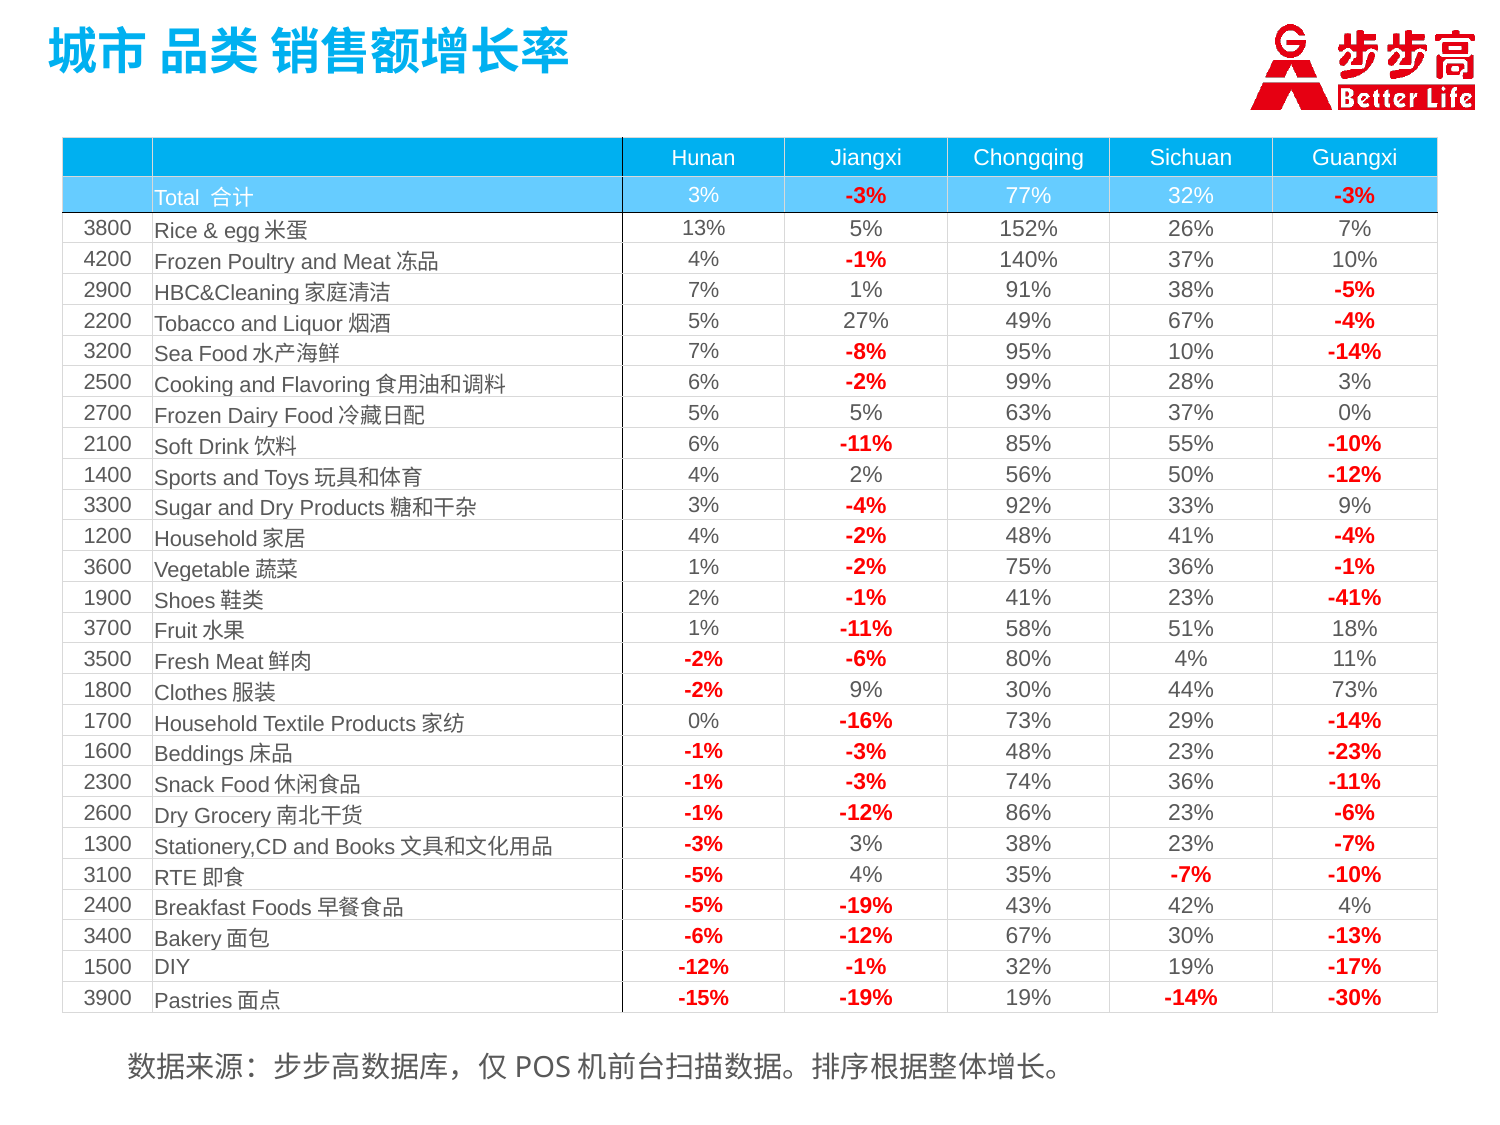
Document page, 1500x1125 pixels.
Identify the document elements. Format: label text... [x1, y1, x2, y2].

table_cell 23% [1110, 797, 1272, 827]
table_cell -11% [1273, 766, 1437, 796]
table_cell 38% [1110, 274, 1272, 304]
table_cell -10% [1273, 428, 1437, 458]
table_cell 55% [1110, 428, 1272, 458]
table_cell 3% [785, 828, 947, 858]
table_cell 28% [1110, 366, 1272, 396]
table_cell 13% [623, 213, 784, 242]
table_cell 56% [948, 459, 1109, 489]
table_cell 3200 [63, 336, 152, 365]
table_cell 3400 [63, 920, 152, 950]
table_cell 10% [1273, 243, 1437, 273]
table_cell 26% [1110, 213, 1272, 242]
table_cell 5% [623, 397, 784, 427]
table_cell 2500 [63, 366, 152, 396]
table_cell Sugar and Dry Products糖和干杂 [153, 490, 622, 519]
table_cell 95% [948, 336, 1109, 365]
table_cell -13% [1273, 920, 1437, 950]
table_cell Frozen Poultry and Meat冻品 [153, 243, 622, 273]
table_cell Breakfast Foods早餐食品 [153, 890, 622, 919]
table_header Guangxi [1273, 138, 1437, 176]
table_cell 4% [623, 459, 784, 489]
table_cell -6% [1273, 797, 1437, 827]
table_cell 23% [1110, 828, 1272, 858]
table_cell -23% [1273, 736, 1437, 765]
table_cell -3% [785, 736, 947, 765]
table_cell Fresh Meat鲜肉 [153, 643, 622, 673]
table_cell -3% [785, 177, 947, 212]
table_cell 1500 [63, 951, 152, 981]
table_cell 48% [948, 520, 1109, 550]
table_cell Dry Grocery南北干货 [153, 797, 622, 827]
table_cell -2% [623, 674, 784, 704]
table_cell 5% [785, 213, 947, 242]
table_cell 11% [1273, 643, 1437, 673]
picture [1250, 24, 1475, 110]
table_cell 33% [1110, 490, 1272, 519]
text_box 城市 品类 销售额增长率 [33, 12, 597, 88]
table_cell -1% [1273, 551, 1437, 581]
table_cell -12% [785, 797, 947, 827]
table_cell -14% [1273, 336, 1437, 365]
table_cell 19% [948, 982, 1109, 1012]
table_cell 27% [785, 305, 947, 335]
table_cell 2900 [63, 274, 152, 304]
table_cell -2% [623, 643, 784, 673]
table_cell Shoes鞋类 [153, 582, 622, 612]
table_cell 29% [1110, 705, 1272, 735]
table_cell 0% [1273, 397, 1437, 427]
table_cell 4200 [63, 243, 152, 273]
table_cell 1% [785, 274, 947, 304]
table_cell -14% [1110, 982, 1272, 1012]
table_cell -30% [1273, 982, 1437, 1012]
table_cell 2% [785, 459, 947, 489]
table_cell -6% [623, 920, 784, 950]
table_cell -1% [785, 951, 947, 981]
table_cell 73% [948, 705, 1109, 735]
table_cell 5% [623, 305, 784, 335]
table_cell -8% [785, 336, 947, 365]
table_cell 3% [1273, 366, 1437, 396]
table_cell DIY [153, 951, 622, 981]
table_cell 1400 [63, 459, 152, 489]
table_cell Frozen Dairy Food冷藏日配 [153, 397, 622, 427]
table_cell 3% [623, 490, 784, 519]
table_cell -1% [785, 582, 947, 612]
table_cell 58% [948, 613, 1109, 642]
table_cell 1800 [63, 674, 152, 704]
table_header Chongqing [948, 138, 1109, 176]
table_cell 91% [948, 274, 1109, 304]
table_cell Bakery面包 [153, 920, 622, 950]
table_cell 2% [623, 582, 784, 612]
table_cell -5% [1273, 274, 1437, 304]
table_cell -4% [785, 490, 947, 519]
table_cell -6% [785, 643, 947, 673]
table_cell 41% [1110, 520, 1272, 550]
table_cell 1600 [63, 736, 152, 765]
table_cell -12% [785, 920, 947, 950]
table_cell 7% [623, 336, 784, 365]
table_cell -11% [785, 428, 947, 458]
table_cell 43% [948, 890, 1109, 919]
table_cell -10% [1273, 859, 1437, 889]
table_cell -19% [785, 890, 947, 919]
table_cell 23% [1110, 736, 1272, 765]
table_cell 51% [1110, 613, 1272, 642]
table_cell 3500 [63, 643, 152, 673]
table_cell HBC&Cleaning家庭清洁 [153, 274, 622, 304]
table_cell Sports and Toys玩具和体育 [153, 459, 622, 489]
table_cell 1300 [63, 828, 152, 858]
table_cell -7% [1110, 859, 1272, 889]
table_cell 3900 [63, 982, 152, 1012]
table_cell -14% [1273, 705, 1437, 735]
table_cell -17% [1273, 951, 1437, 981]
table_cell 80% [948, 643, 1109, 673]
table_cell 4% [1273, 890, 1437, 919]
table_cell 140% [948, 243, 1109, 273]
table_cell 4% [785, 859, 947, 889]
table_cell -5% [623, 890, 784, 919]
table_cell -1% [785, 243, 947, 273]
table_cell 1% [623, 551, 784, 581]
table_cell 36% [1110, 766, 1272, 796]
table_cell 3800 [63, 213, 152, 242]
table_cell -3% [785, 766, 947, 796]
table_cell -19% [785, 982, 947, 1012]
table_cell 74% [948, 766, 1109, 796]
table_cell 4% [1110, 643, 1272, 673]
table_cell -12% [1273, 459, 1437, 489]
table_cell -3% [1273, 177, 1437, 212]
text_box 数据来源：步步高数据库，仅POS机前台扫描数据。排序根据整体增长。 [112, 1013, 1350, 1113]
table_cell 32% [948, 951, 1109, 981]
table_cell -7% [1273, 828, 1437, 858]
table_cell 2600 [63, 797, 152, 827]
table_header Jiangxi [785, 138, 947, 176]
table_cell 1200 [63, 520, 152, 550]
table_cell 5% [785, 397, 947, 427]
table_cell 4% [623, 520, 784, 550]
table_cell 41% [948, 582, 1109, 612]
table_cell 3300 [63, 490, 152, 519]
table_cell 36% [1110, 551, 1272, 581]
table_cell 48% [948, 736, 1109, 765]
table_cell 67% [948, 920, 1109, 950]
table_cell Total 合计 [153, 177, 622, 212]
table_cell -15% [623, 982, 784, 1012]
table_cell -3% [623, 828, 784, 858]
table_cell -2% [785, 551, 947, 581]
table_cell 37% [1110, 397, 1272, 427]
table_cell 152% [948, 213, 1109, 242]
table_cell Beddings床品 [153, 736, 622, 765]
table_cell -41% [1273, 582, 1437, 612]
table_cell 67% [1110, 305, 1272, 335]
table_header Sichuan [1110, 138, 1272, 176]
table_cell 49% [948, 305, 1109, 335]
table_cell -11% [785, 613, 947, 642]
table_cell 19% [1110, 951, 1272, 981]
table_cell 7% [1273, 213, 1437, 242]
table_cell Cooking and Flavoring食用油和调料 [153, 366, 622, 396]
table_cell 3100 [63, 859, 152, 889]
table_cell 7% [623, 274, 784, 304]
table_cell Pastries面点 [153, 982, 622, 1012]
table_cell 35% [948, 859, 1109, 889]
table_cell Household家居 [153, 520, 622, 550]
table_cell Sea Food水产海鲜 [153, 336, 622, 365]
table_cell 85% [948, 428, 1109, 458]
table_cell Fruit水果 [153, 613, 622, 642]
table_cell -2% [785, 520, 947, 550]
table_cell 2200 [63, 305, 152, 335]
table_cell -1% [623, 766, 784, 796]
table_cell 73% [1273, 674, 1437, 704]
table_cell Rice & egg米蛋 [153, 213, 622, 242]
table_cell 2300 [63, 766, 152, 796]
table_cell -5% [623, 859, 784, 889]
table_cell -2% [785, 366, 947, 396]
table_cell 38% [948, 828, 1109, 858]
table_cell 3600 [63, 551, 152, 581]
table_cell 18% [1273, 613, 1437, 642]
table_cell -4% [1273, 305, 1437, 335]
table_cell 30% [948, 674, 1109, 704]
table_cell 1% [623, 613, 784, 642]
table_cell 44% [1110, 674, 1272, 704]
table_cell 3700 [63, 613, 152, 642]
table_cell 77% [948, 177, 1109, 212]
table_cell 63% [948, 397, 1109, 427]
table_cell 86% [948, 797, 1109, 827]
table_cell 32% [1110, 177, 1272, 212]
table_cell 50% [1110, 459, 1272, 489]
table_cell 9% [1273, 490, 1437, 519]
table_cell 6% [623, 428, 784, 458]
table_cell 2700 [63, 397, 152, 427]
table_header [63, 138, 152, 176]
table_cell -1% [623, 736, 784, 765]
table_cell Household Textile Products家纺 [153, 705, 622, 735]
table_cell Vegetable蔬菜 [153, 551, 622, 581]
table_cell Stationery,CD and Books文具和文化用品 [153, 828, 622, 858]
table_cell -16% [785, 705, 947, 735]
table_cell 42% [1110, 890, 1272, 919]
table_cell Clothes服装 [153, 674, 622, 704]
table_cell 0% [623, 705, 784, 735]
table_cell 3% [623, 177, 784, 212]
table_cell [63, 177, 152, 212]
table_header Hunan [623, 138, 784, 176]
table_cell 92% [948, 490, 1109, 519]
table_cell 9% [785, 674, 947, 704]
table_cell Soft Drink饮料 [153, 428, 622, 458]
table_cell 37% [1110, 243, 1272, 273]
table_cell 23% [1110, 582, 1272, 612]
table_cell -12% [623, 951, 784, 981]
table_cell 6% [623, 366, 784, 396]
table_cell 1900 [63, 582, 152, 612]
table_cell -4% [1273, 520, 1437, 550]
table_cell 30% [1110, 920, 1272, 950]
table_cell -1% [623, 797, 784, 827]
table_cell 2100 [63, 428, 152, 458]
table_cell 75% [948, 551, 1109, 581]
table_cell Snack Food休闲食品 [153, 766, 622, 796]
table_cell Tobacco and Liquor烟酒 [153, 305, 622, 335]
table_cell 99% [948, 366, 1109, 396]
table_cell 4% [623, 243, 784, 273]
table_cell 2400 [63, 890, 152, 919]
table_header [153, 138, 622, 176]
table_cell RTE即食 [153, 859, 622, 889]
table_cell 10% [1110, 336, 1272, 365]
table_cell 1700 [63, 705, 152, 735]
